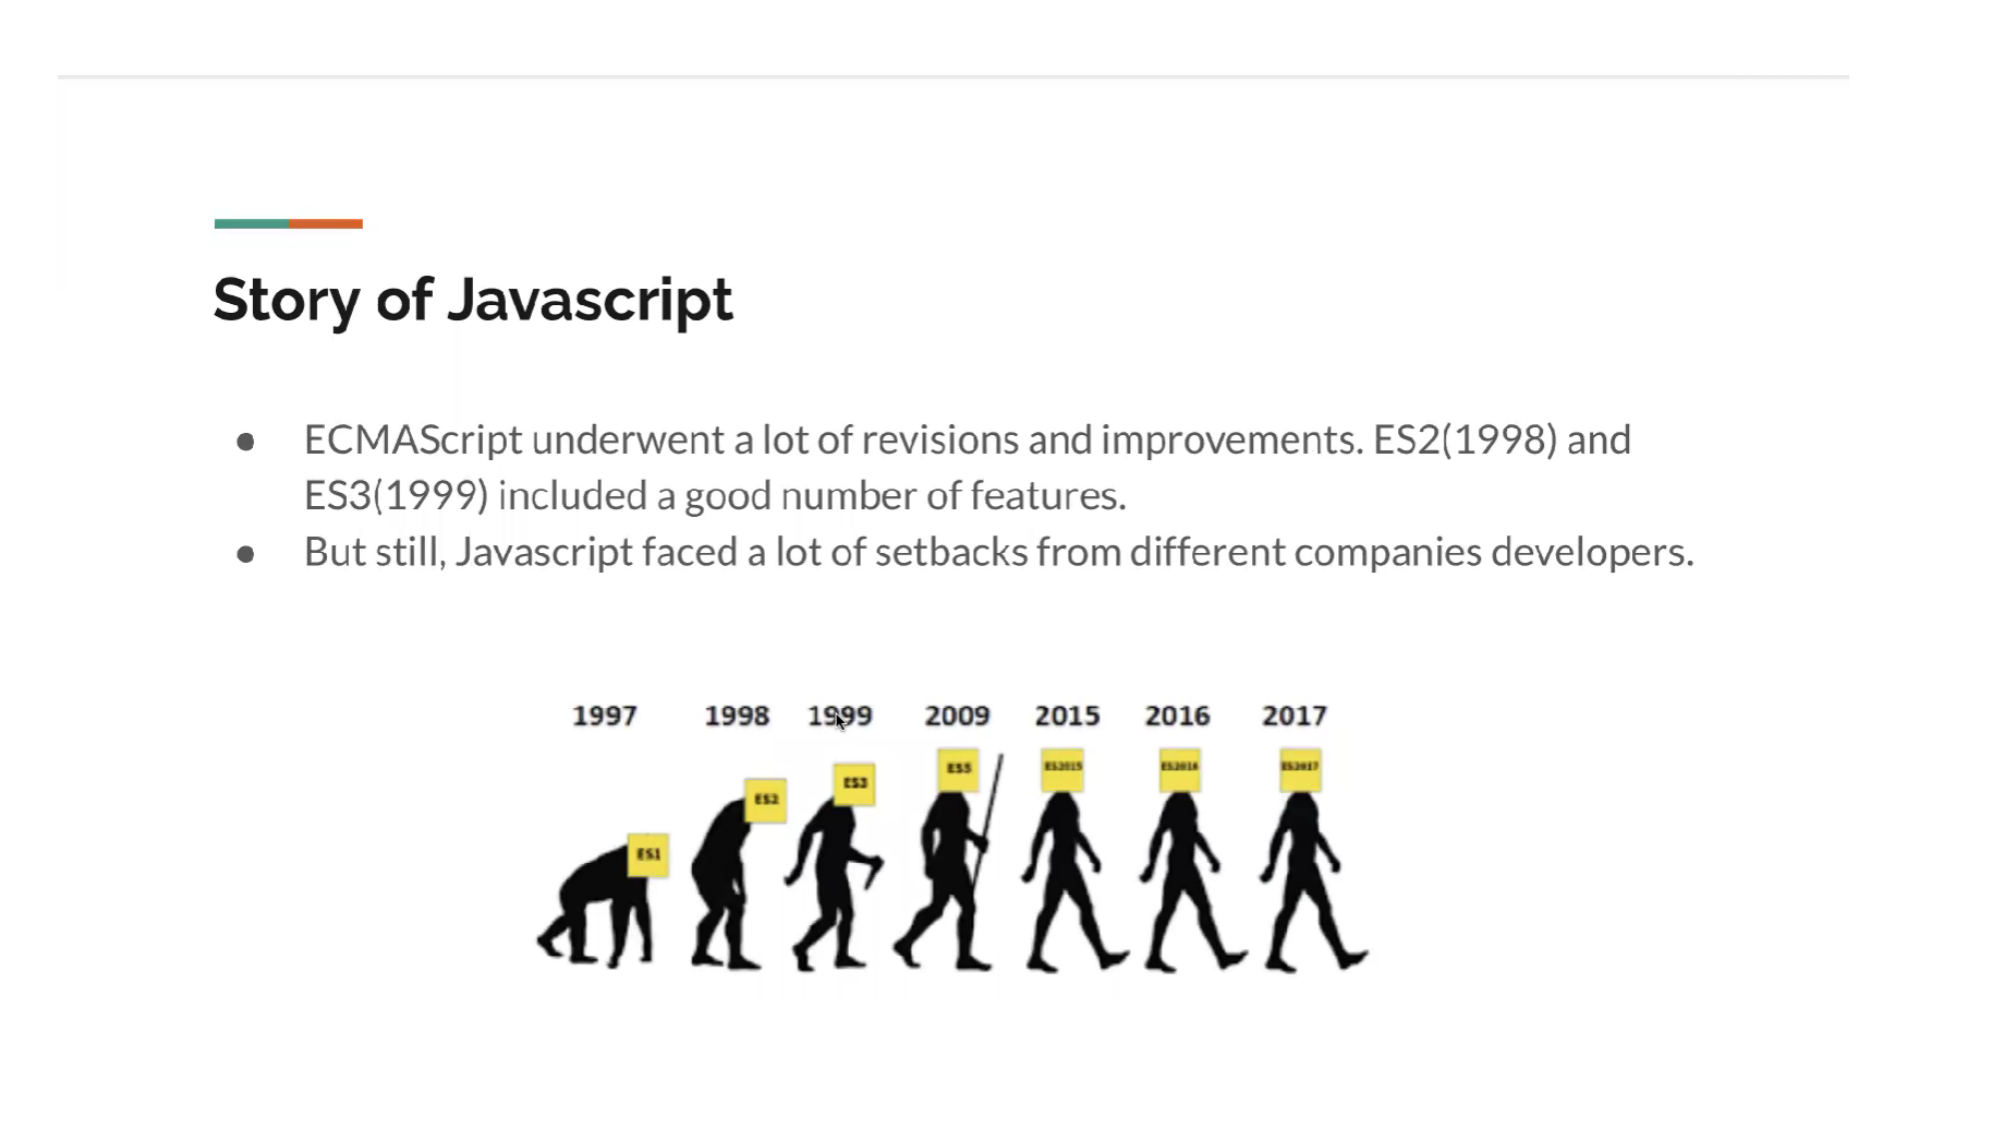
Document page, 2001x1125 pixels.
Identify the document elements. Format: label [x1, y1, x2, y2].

list [57, 75, 1850, 1005]
